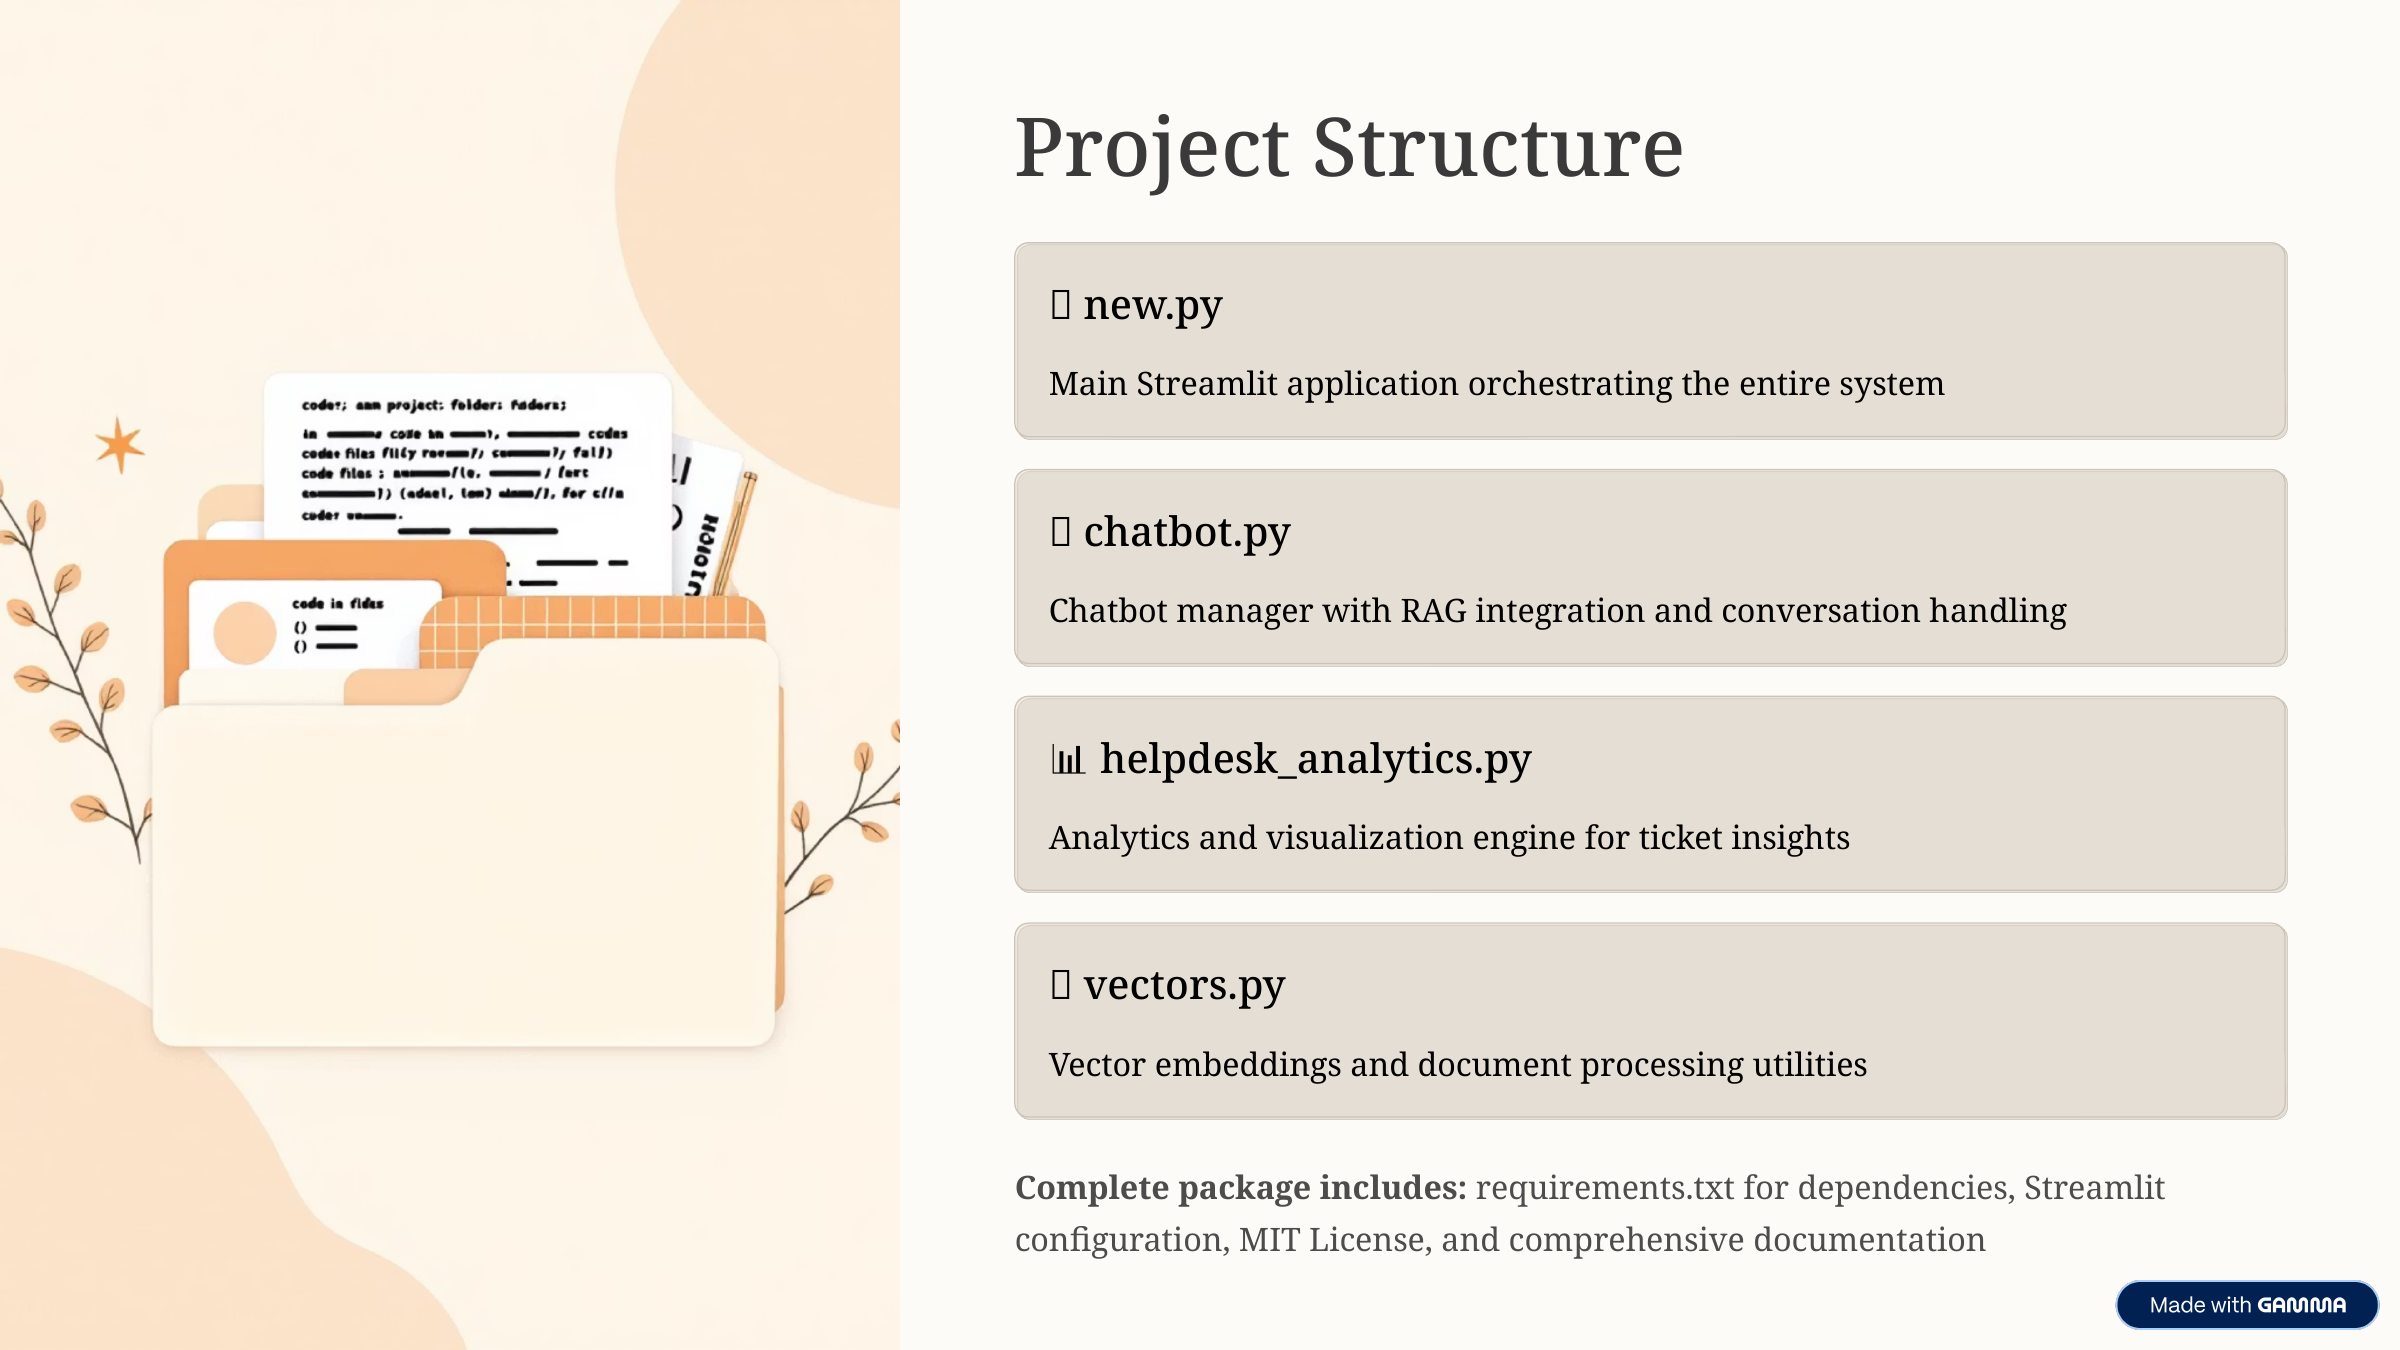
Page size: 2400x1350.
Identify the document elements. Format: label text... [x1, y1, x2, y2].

text_box Main Streamlit application orchestrating the entire system [1048, 350, 2252, 403]
text_box 📊 helpdesk_analytics.py [1048, 730, 1546, 784]
text_box 🤖 chatbot.py [1048, 503, 1459, 558]
text_box Analytics and visualization engine for ticket insights [1048, 803, 2252, 857]
text_box Vector embeddings and document processing utilities [1048, 1030, 2252, 1084]
text_box 🔧 vectors.py [1048, 957, 1459, 1011]
picture [2106, 1271, 2389, 1339]
text_box [1014, 923, 2286, 1118]
text_box [1014, 696, 2286, 891]
text_box Complete package includes: requirements.txt for dependencies, Streamlit configuration, MIT License, and comprehensive documentation [1014, 1153, 2286, 1259]
text_box 📄 new.py [1048, 276, 1459, 331]
text_box [1014, 469, 2286, 664]
picture [0, 0, 900, 1350]
text_box [1014, 242, 2286, 437]
text_box Project Structure [1014, 90, 1835, 194]
text_box Chatbot manager with RAG integration and conversation handling [1048, 576, 2252, 630]
